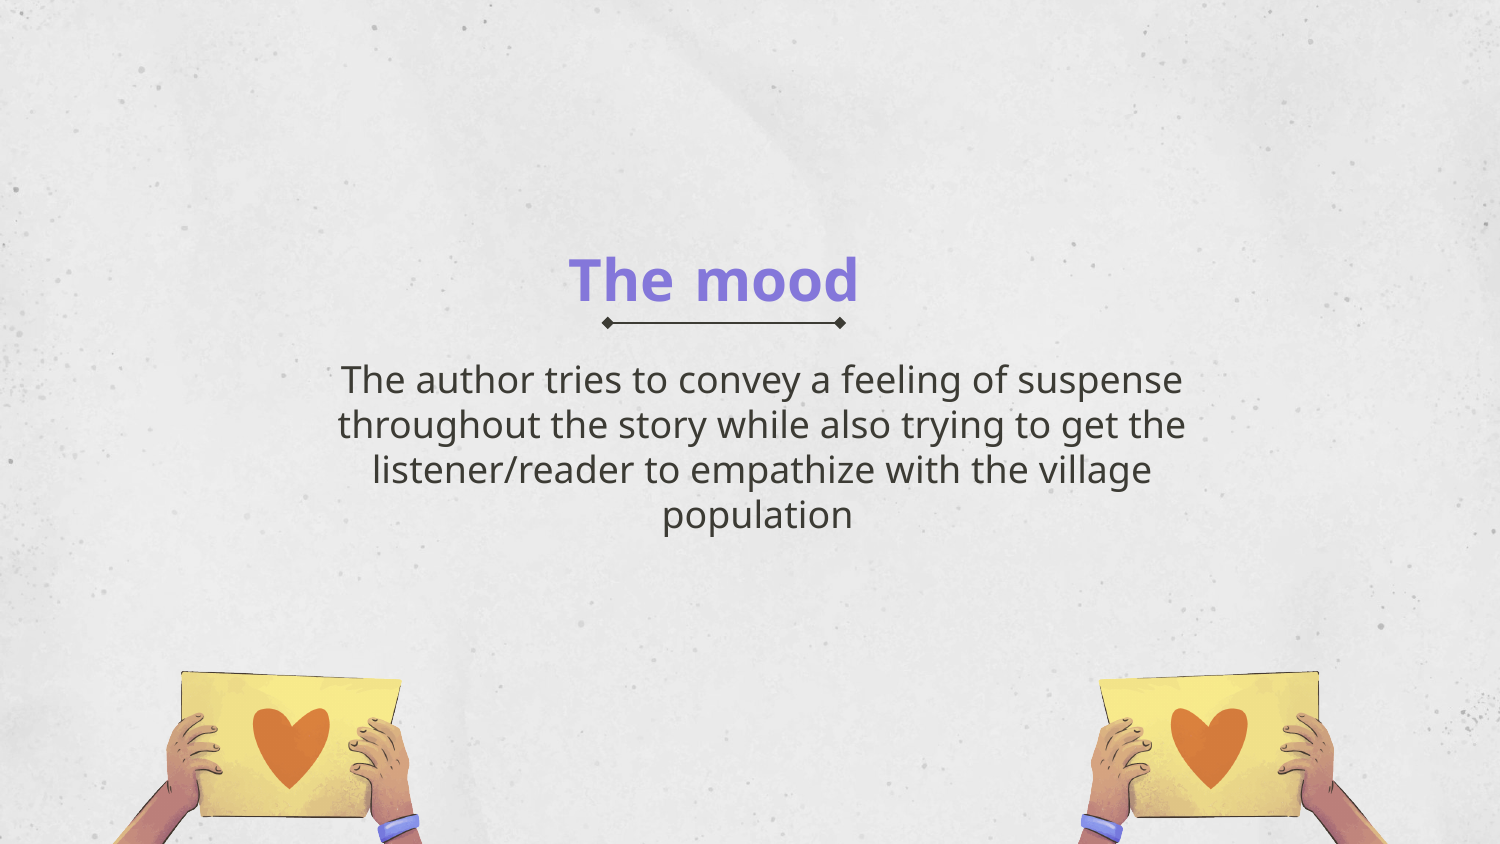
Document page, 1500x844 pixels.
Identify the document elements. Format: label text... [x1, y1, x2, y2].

picture [70, 570, 462, 844]
picture [1038, 570, 1430, 844]
title The mood [90, 213, 1357, 306]
subtitle The author tries to convey a feeling of suspense throughout the story while also trying to get the listener/reader to empathize with the village population [320, 340, 1205, 645]
